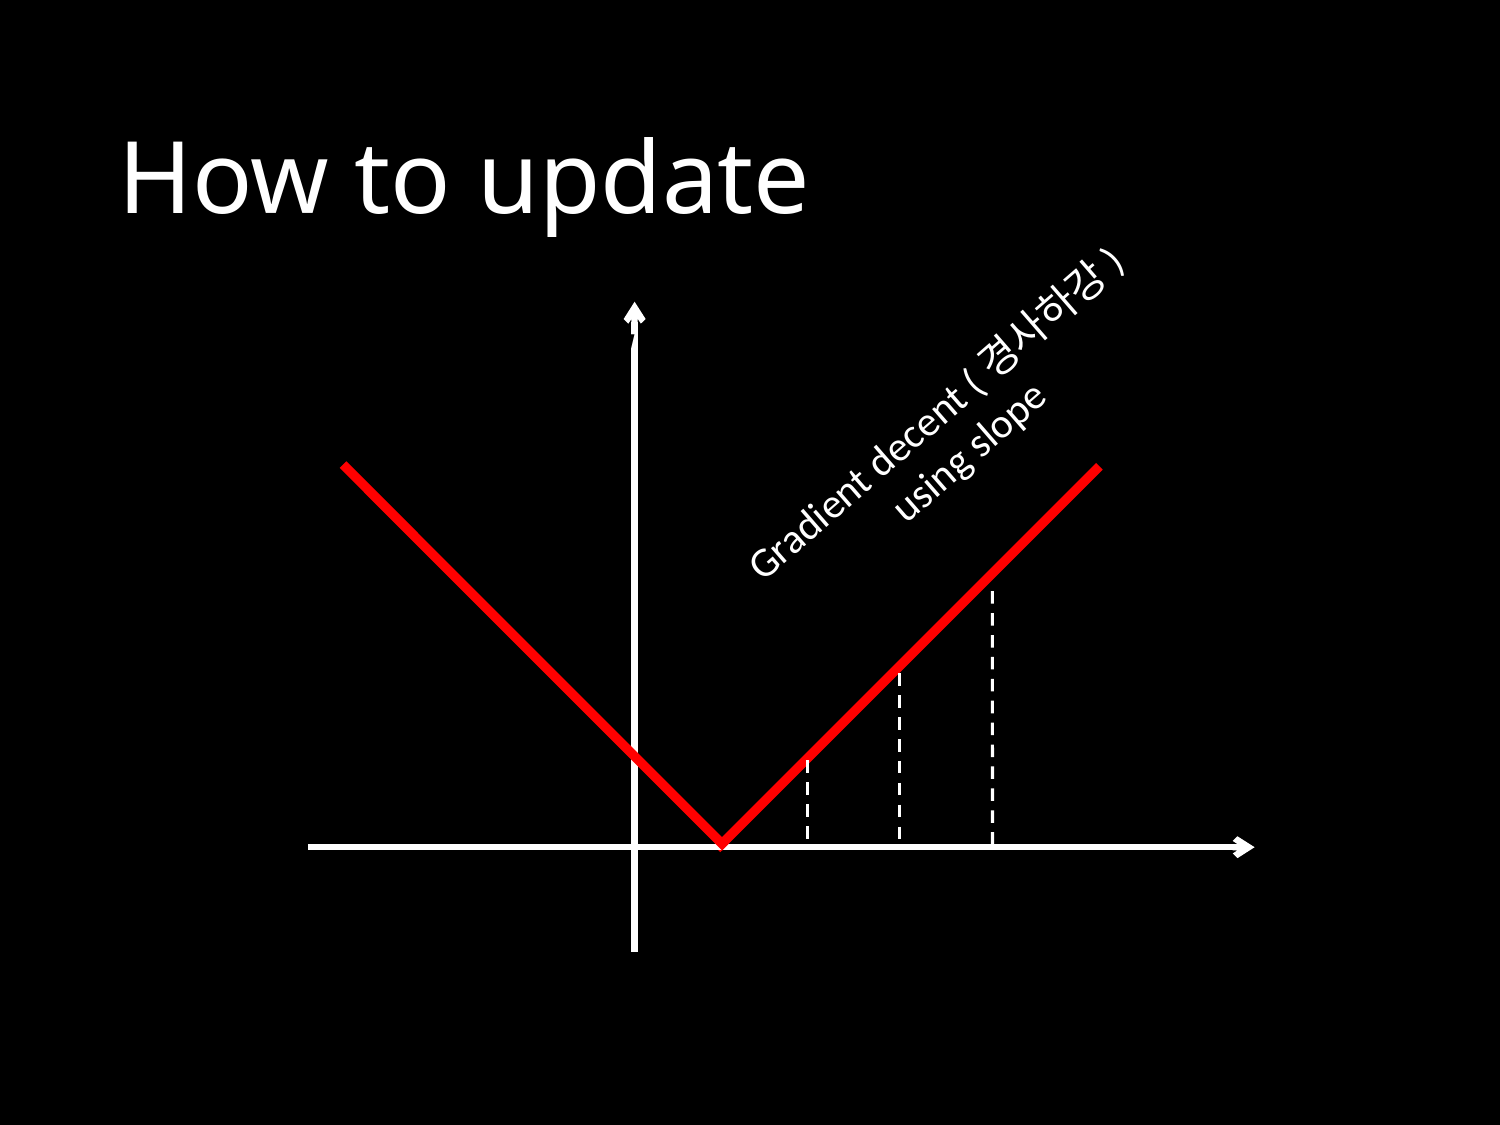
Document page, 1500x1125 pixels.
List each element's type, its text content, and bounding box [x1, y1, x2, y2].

text_box Gradient decent (경사하강) using slope [822, 203, 1200, 466]
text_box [726, 466, 1100, 847]
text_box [342, 464, 726, 848]
